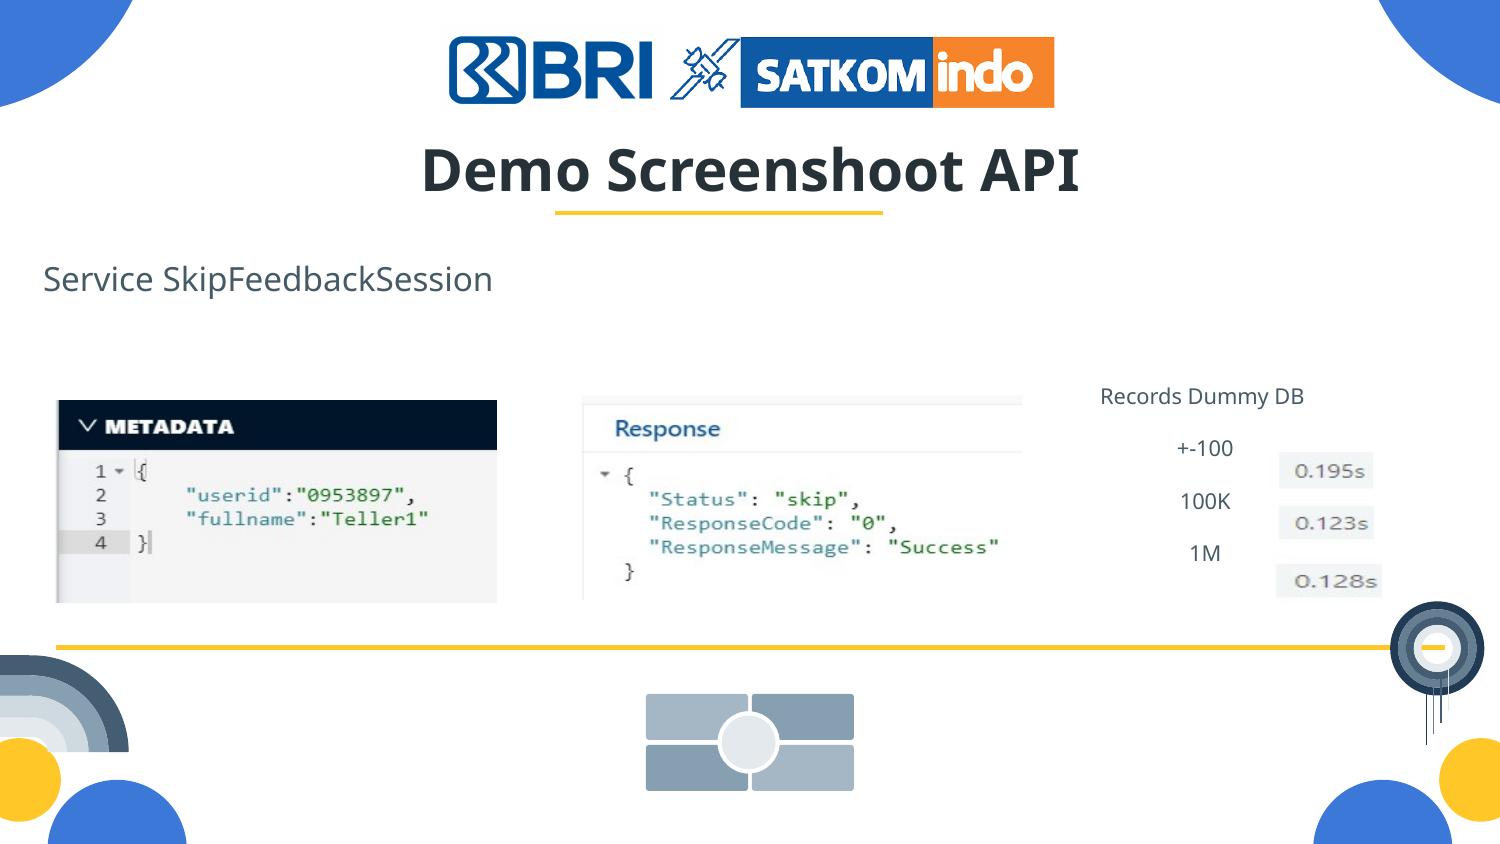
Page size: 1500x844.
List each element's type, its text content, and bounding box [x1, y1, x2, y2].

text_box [645, 693, 855, 792]
picture [442, 25, 1058, 112]
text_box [0, 654, 129, 753]
text_box Records Dummy DB +-100 100K 1M [1074, 367, 1337, 596]
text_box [1389, 601, 1485, 746]
text_box Service SkipFeedbackSession [0, 243, 555, 338]
title Demo Screenshoot API [118, 117, 1382, 212]
picture [581, 395, 1023, 600]
picture [55, 400, 497, 604]
picture [1263, 451, 1383, 614]
